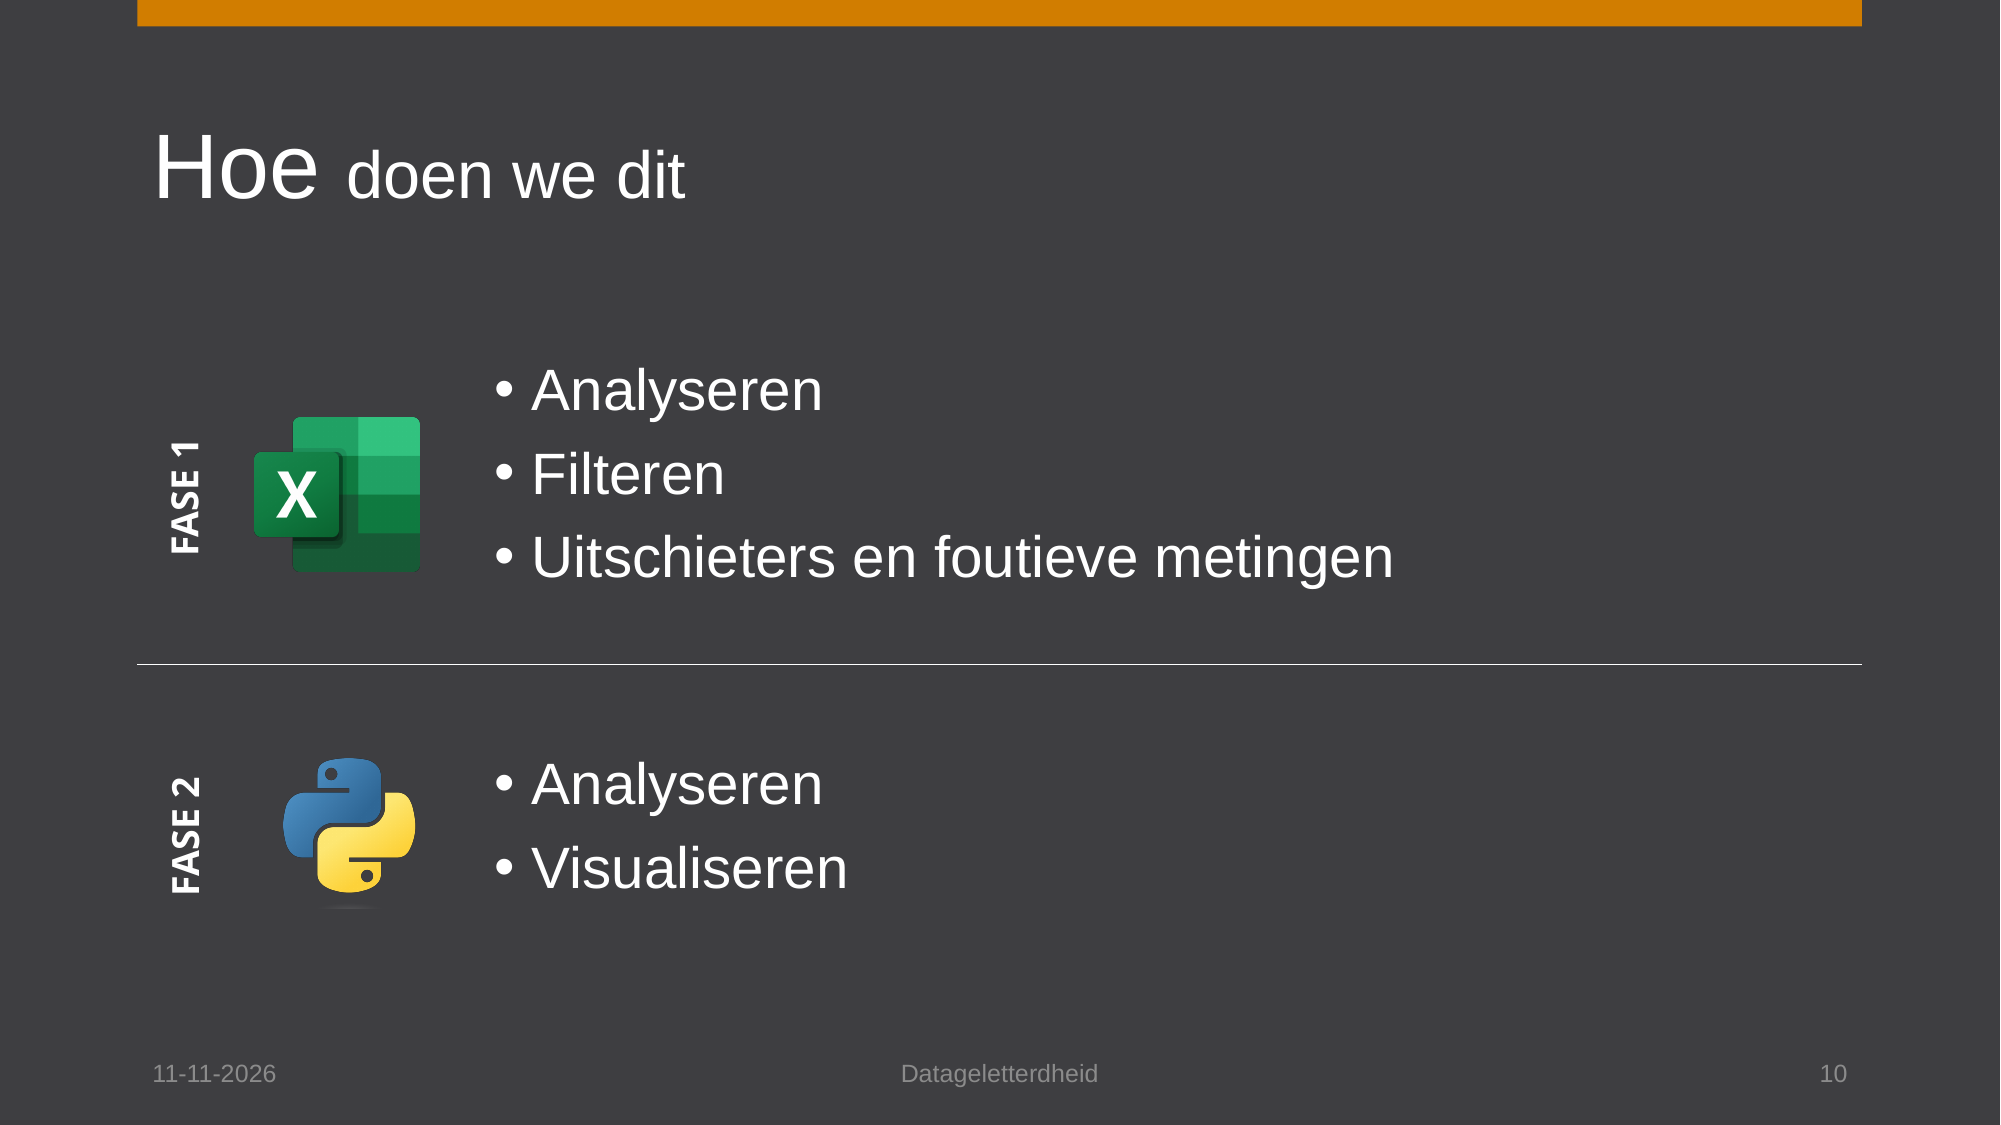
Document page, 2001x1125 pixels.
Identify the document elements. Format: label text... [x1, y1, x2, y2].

text_box FASE 1 [153, 391, 214, 572]
list Analyseren Filteren Uitschieters en foutieve metingen [479, 352, 1521, 629]
picture [283, 758, 420, 909]
text_box FASE 2 [154, 710, 214, 911]
text_box Analyseren Visualiseren [479, 747, 1521, 922]
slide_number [137, 1042, 588, 1103]
footer Datageletterdheid [662, 1042, 1338, 1103]
picture [254, 417, 420, 572]
title Hoe doen we dit [137, 59, 1863, 278]
slide_number 10 [1412, 1042, 1863, 1103]
